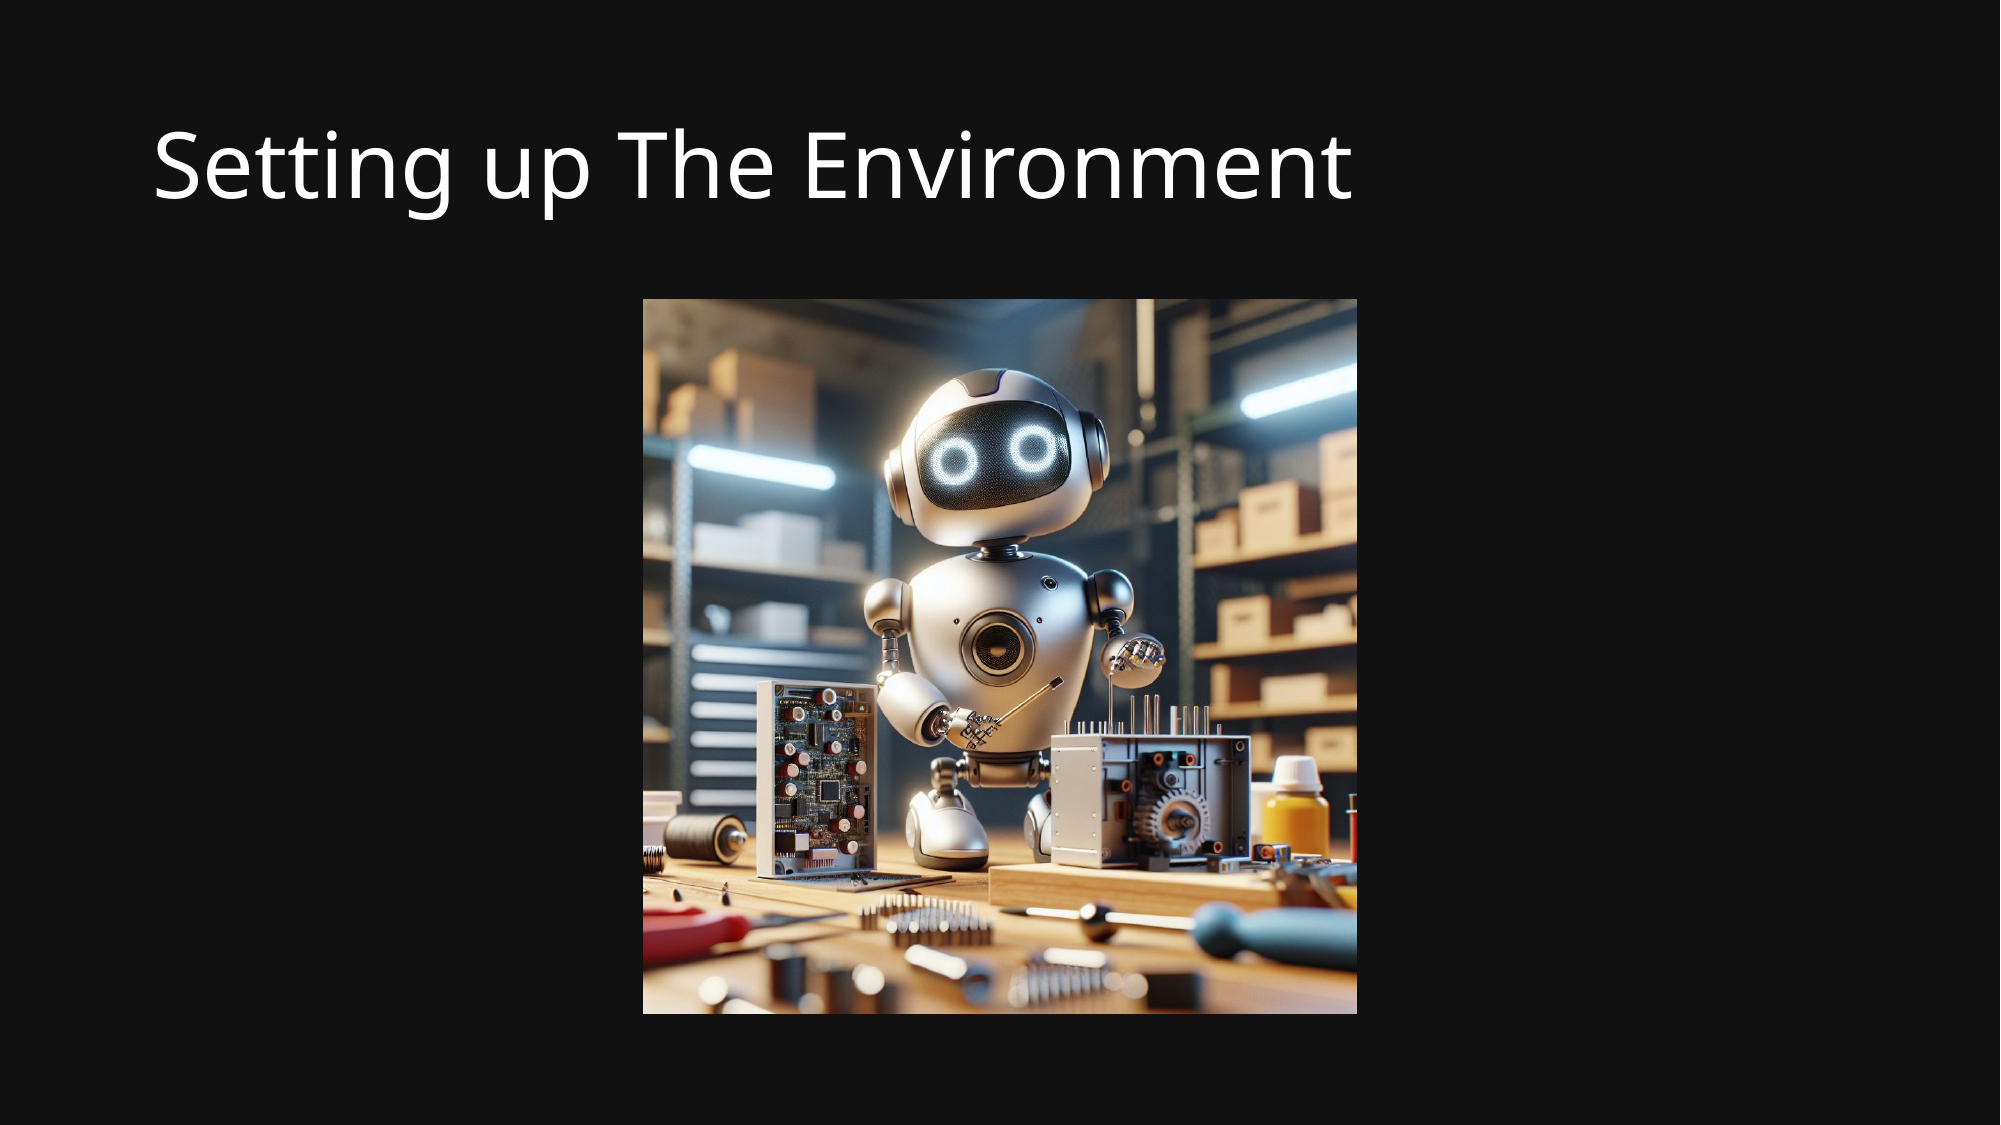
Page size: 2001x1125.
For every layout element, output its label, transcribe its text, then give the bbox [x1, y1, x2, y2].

picture [642, 298, 1358, 1014]
title Setting up The Environment [137, 59, 1863, 278]
